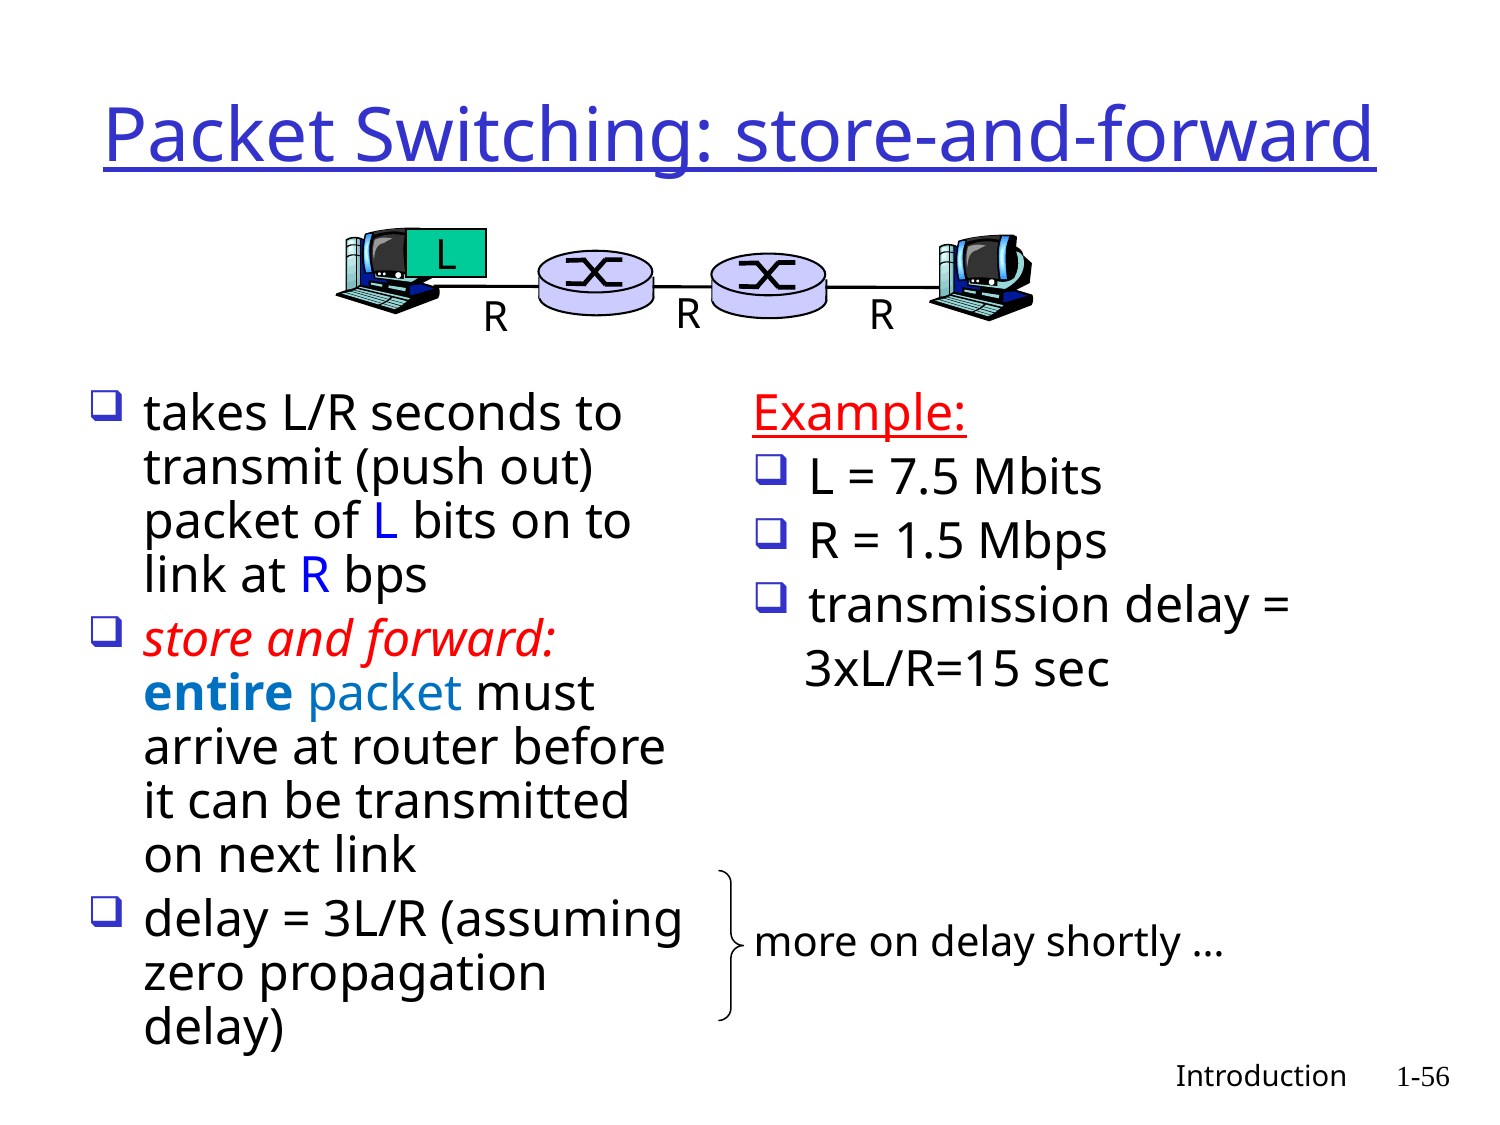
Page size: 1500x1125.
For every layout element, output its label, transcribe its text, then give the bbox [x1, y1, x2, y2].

text_box more on delay shortly … [738, 907, 1240, 972]
title Packet Switching: store-and-forward [87, 37, 1432, 226]
footer Introduction [887, 1049, 1362, 1125]
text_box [928, 233, 1036, 322]
list Example: L = 7.5 Mbits R = 1.5 Mbps transmission delay = 3xL/R=15 sec [737, 379, 1363, 1026]
list takes L/R seconds to transmit (push out) packet of L bits on to link at R bps store and forward: entire packet must arrive at router before it can be transmitted on next link delay = 3L/R (assuming zero propagation delay) [72, 379, 713, 1026]
slide_number 1-56 [1362, 1049, 1466, 1125]
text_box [335, 226, 442, 315]
text_box [718, 870, 738, 1021]
text_box R [467, 282, 524, 347]
text_box R [853, 280, 910, 346]
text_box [538, 250, 654, 316]
text_box R [660, 279, 716, 345]
text_box L [444, 228, 486, 277]
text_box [711, 253, 827, 319]
